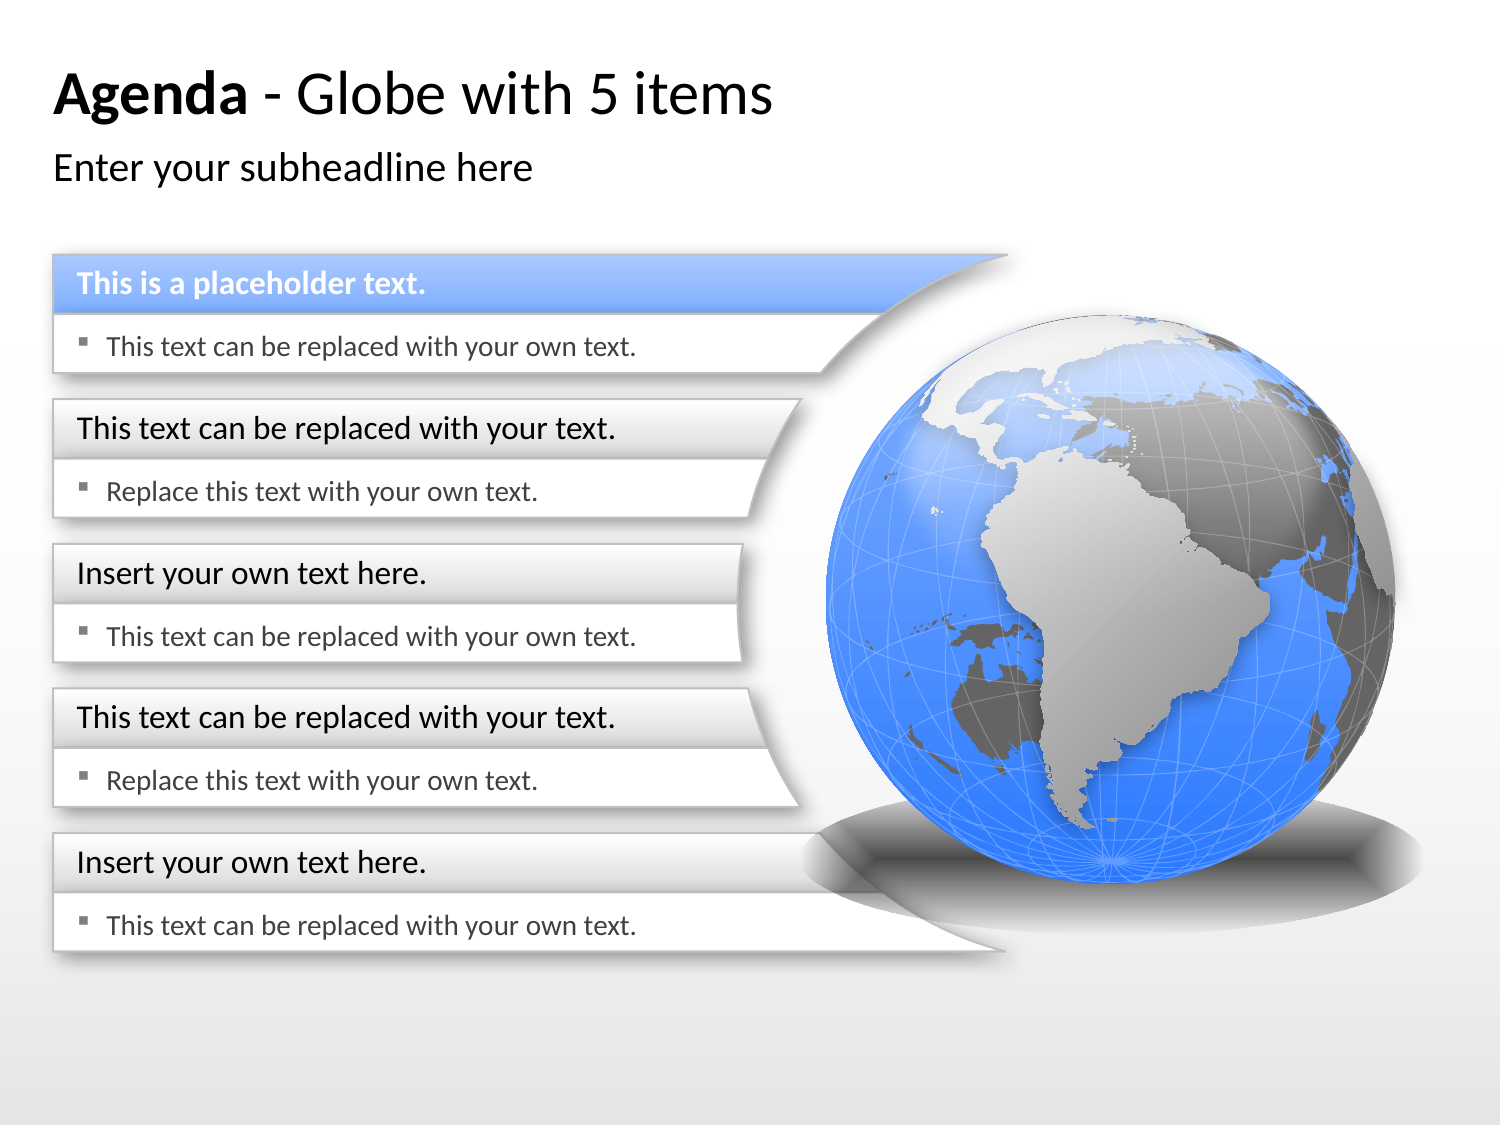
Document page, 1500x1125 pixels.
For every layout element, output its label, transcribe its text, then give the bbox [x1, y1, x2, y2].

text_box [52, 543, 744, 663]
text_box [798, 297, 1425, 935]
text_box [52, 688, 793, 808]
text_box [52, 399, 793, 518]
title Agenda - Globe with 5 items [53, 39, 1447, 140]
list Enter your subheadline here [53, 140, 1447, 196]
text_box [52, 254, 1009, 374]
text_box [52, 832, 1007, 952]
